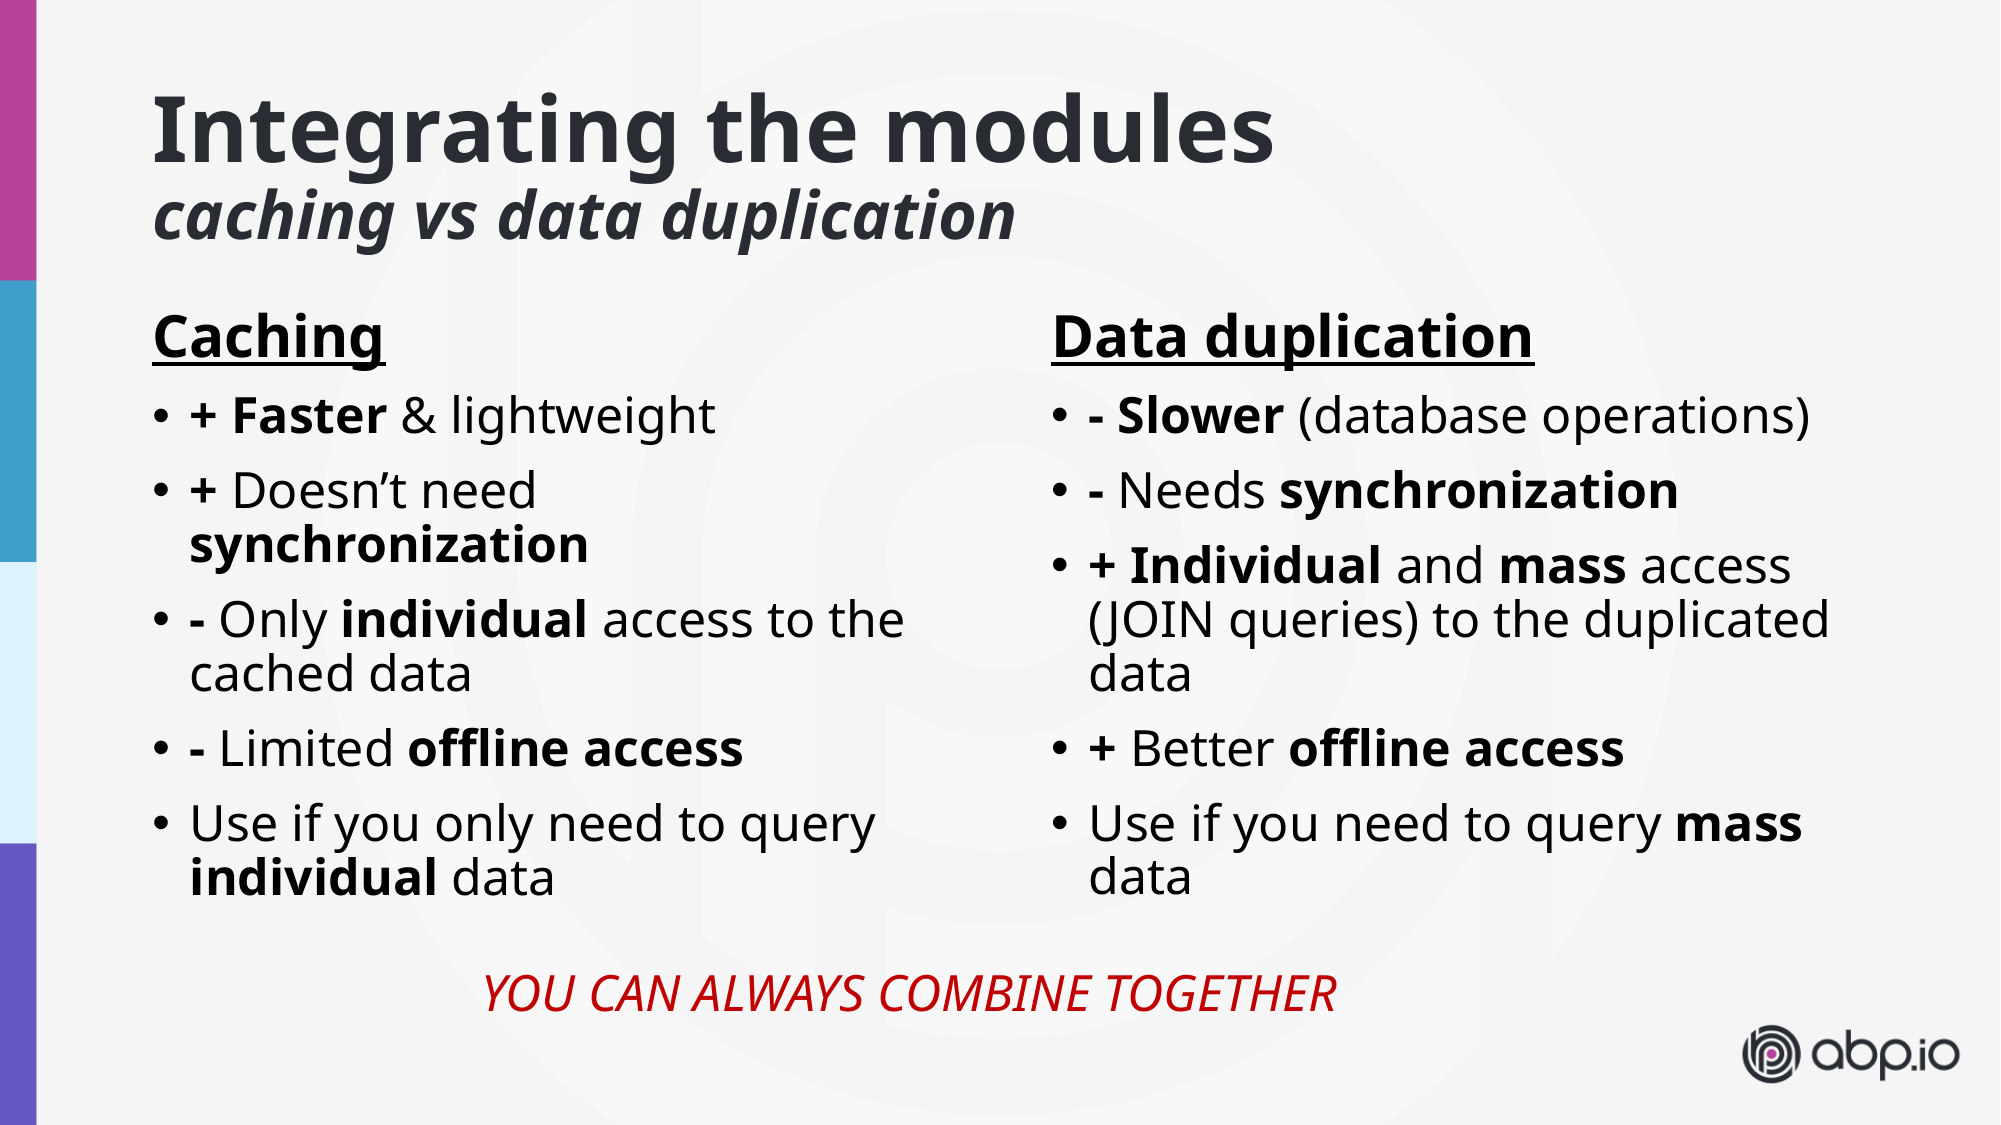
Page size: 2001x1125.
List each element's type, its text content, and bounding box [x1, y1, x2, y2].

text_box YOU CAN ALWAYS COMBINE TOGETHER [466, 961, 1534, 1036]
list Caching + Faster & lightweight + Doesn’t need synchronization - Only individual access to the cached data - Limited offline access Use if you only need to query individual data [137, 299, 964, 908]
text_box Data duplication - Slower (database operations) - Needs synchronization + Individual and mass access (JOIN queries) to the duplicated data + Better offline access Use if you need to query mass data [1036, 299, 1863, 940]
picture [0, 0, 2001, 1125]
title Integrating the modules caching vs data duplication [137, 59, 1863, 278]
